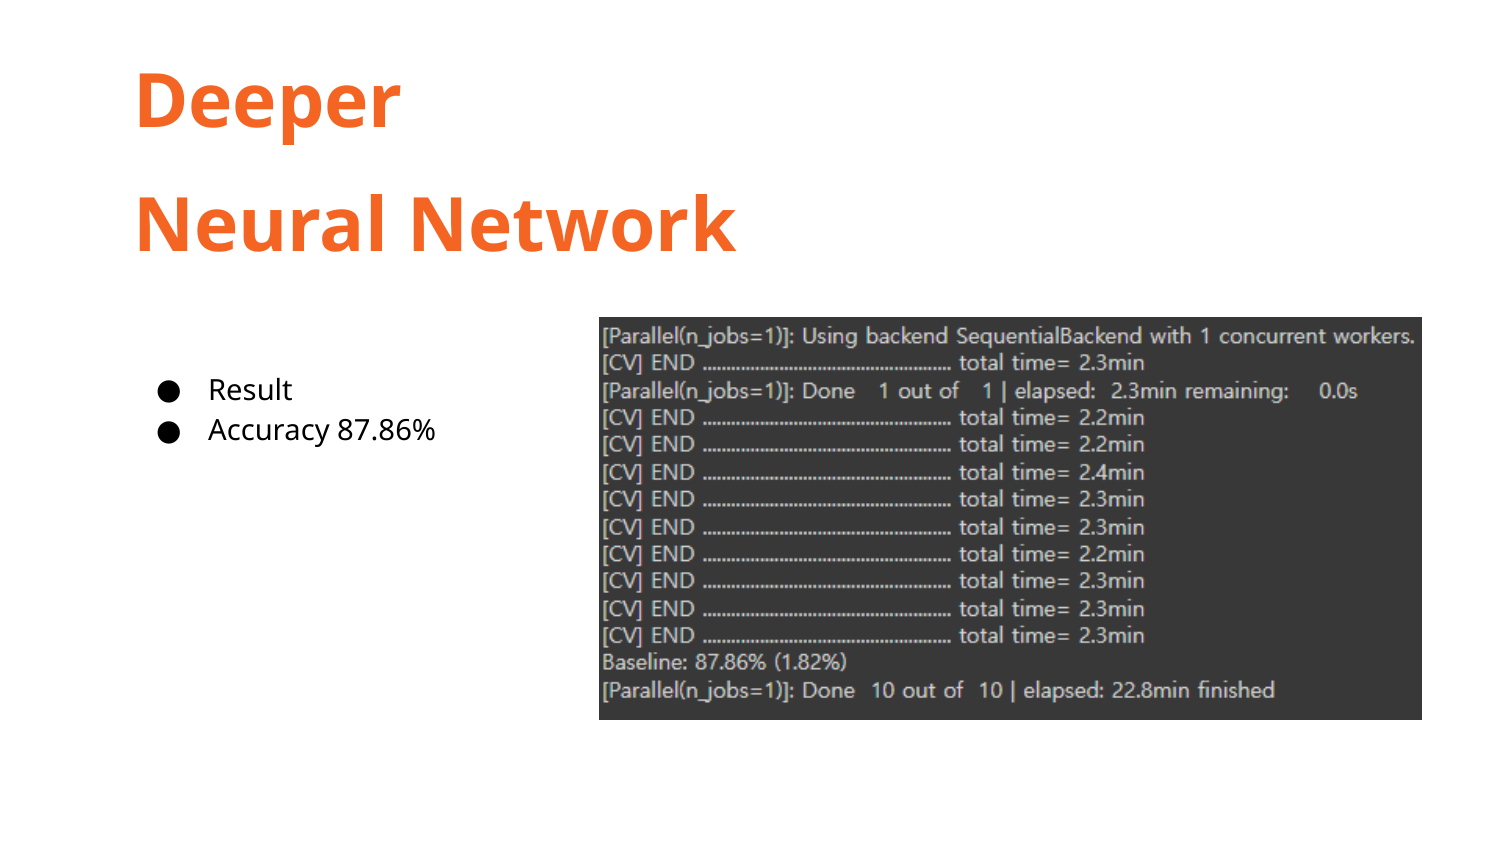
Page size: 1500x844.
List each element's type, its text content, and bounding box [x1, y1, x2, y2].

title Deeper Neural Network [118, 37, 1397, 164]
picture [599, 317, 1422, 720]
title Result Accuracy 87.86% [118, 270, 1382, 634]
